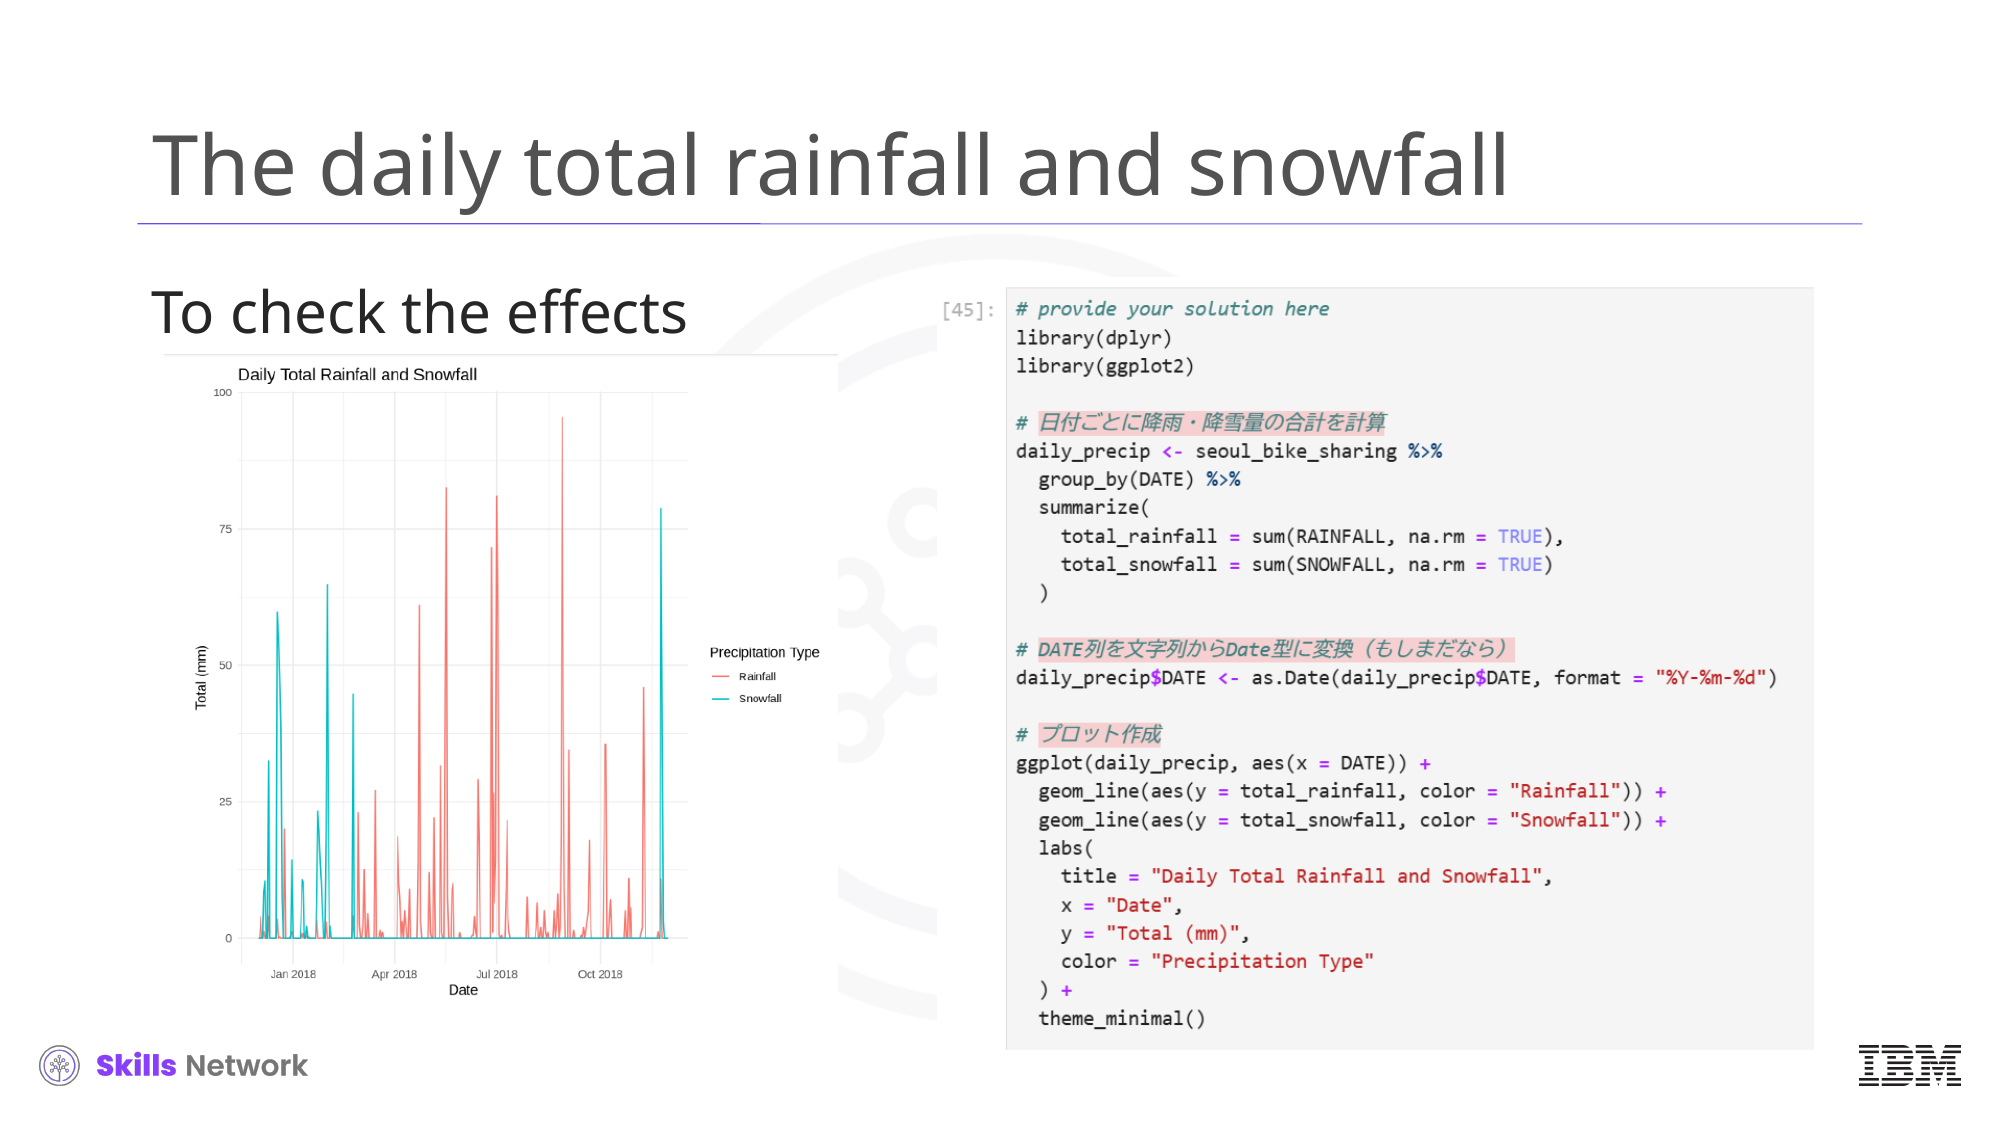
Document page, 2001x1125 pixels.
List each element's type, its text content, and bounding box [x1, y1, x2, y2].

picture [1859, 1045, 1961, 1086]
picture [937, 277, 1814, 1050]
title The daily total rainfall and snowfall [137, 59, 1863, 278]
picture [39, 1045, 308, 1086]
list To check the effects [136, 275, 889, 355]
picture [164, 354, 838, 1008]
